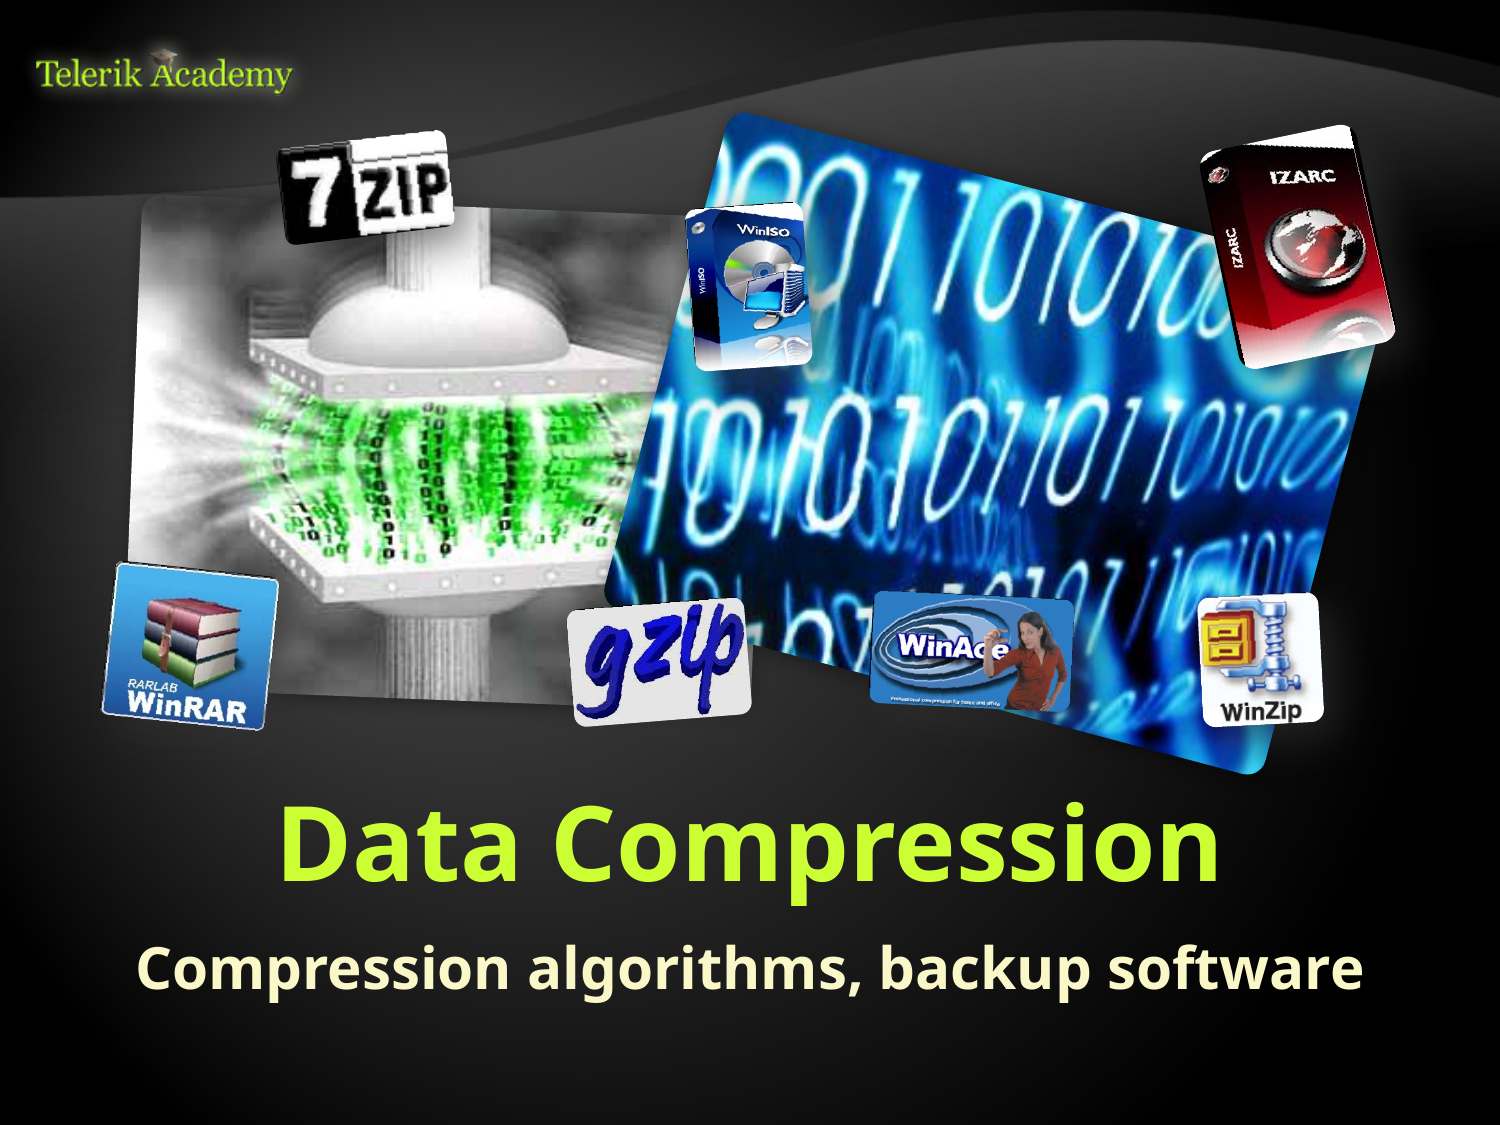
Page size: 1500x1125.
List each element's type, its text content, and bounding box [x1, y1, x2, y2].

title Data Compression [99, 787, 1400, 900]
subtitle Compression algorithms, backup software [99, 919, 1400, 1013]
picture [0, 0, 1500, 1125]
